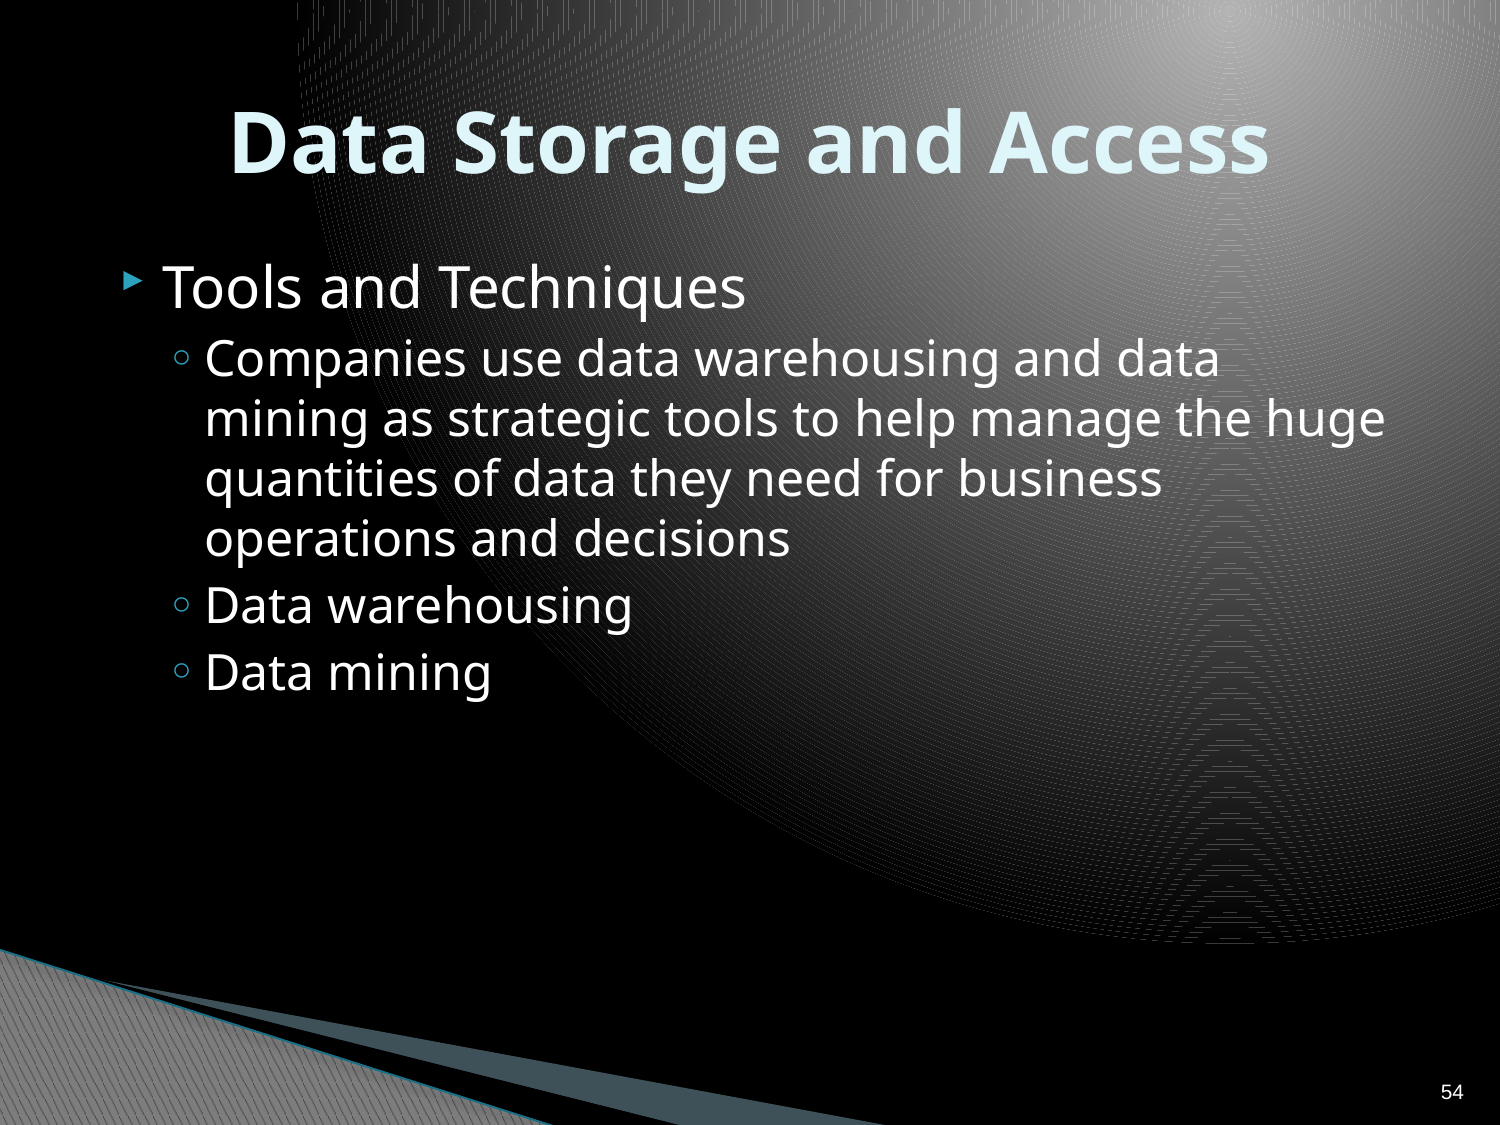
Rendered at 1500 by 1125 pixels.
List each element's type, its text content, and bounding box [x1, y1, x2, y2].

picture [0, 952, 543, 1125]
list Tools and Techniques Companies use data warehousing and data mining as strategic tools to help manage the huge quantities of data they need for business operations and decisions Data warehousing Data mining [87, 242, 1413, 1025]
slide_number 54 [1418, 1051, 1479, 1112]
title Data Storage and Access [75, 45, 1425, 233]
